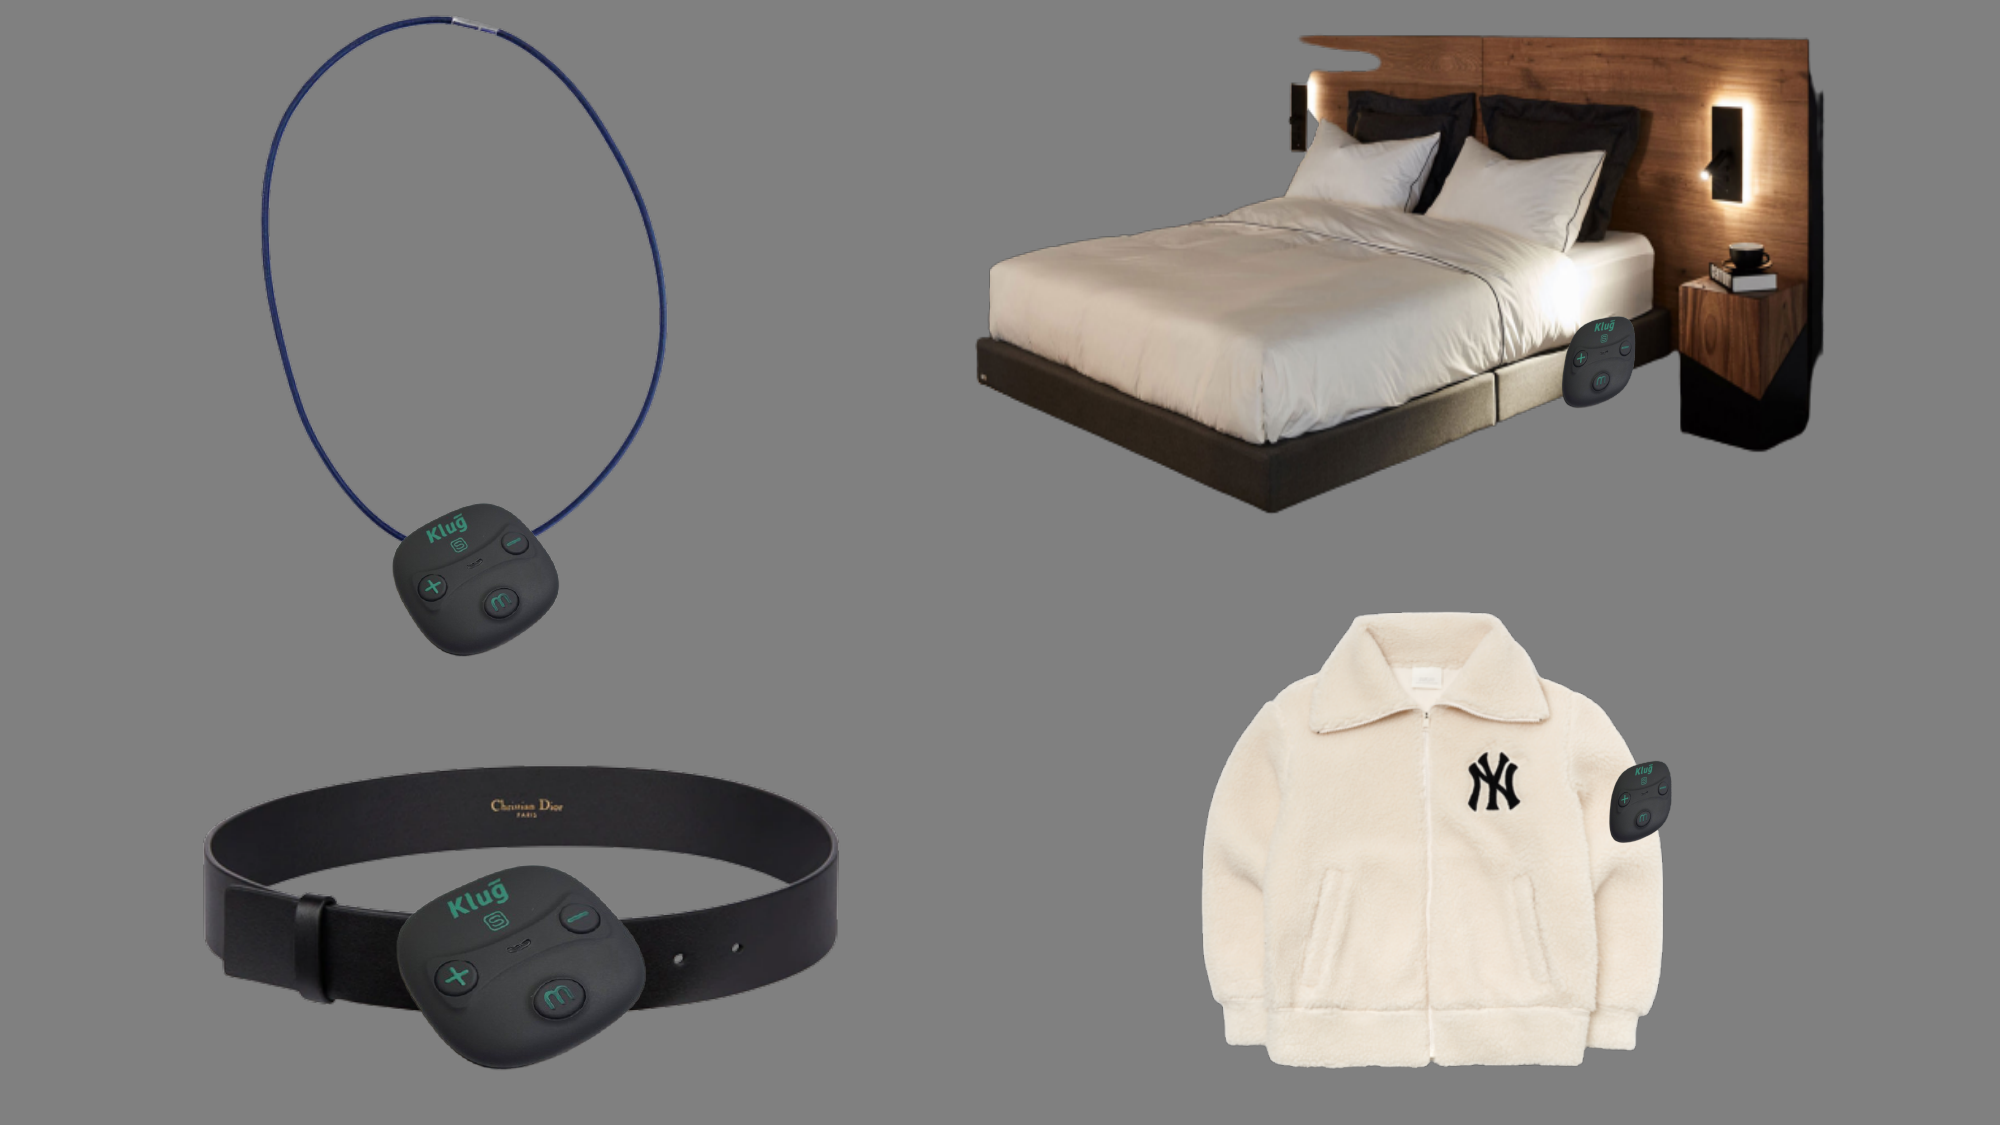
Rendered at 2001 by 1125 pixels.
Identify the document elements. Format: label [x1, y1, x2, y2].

picture [43, 0, 1860, 1125]
list [331, 442, 615, 583]
